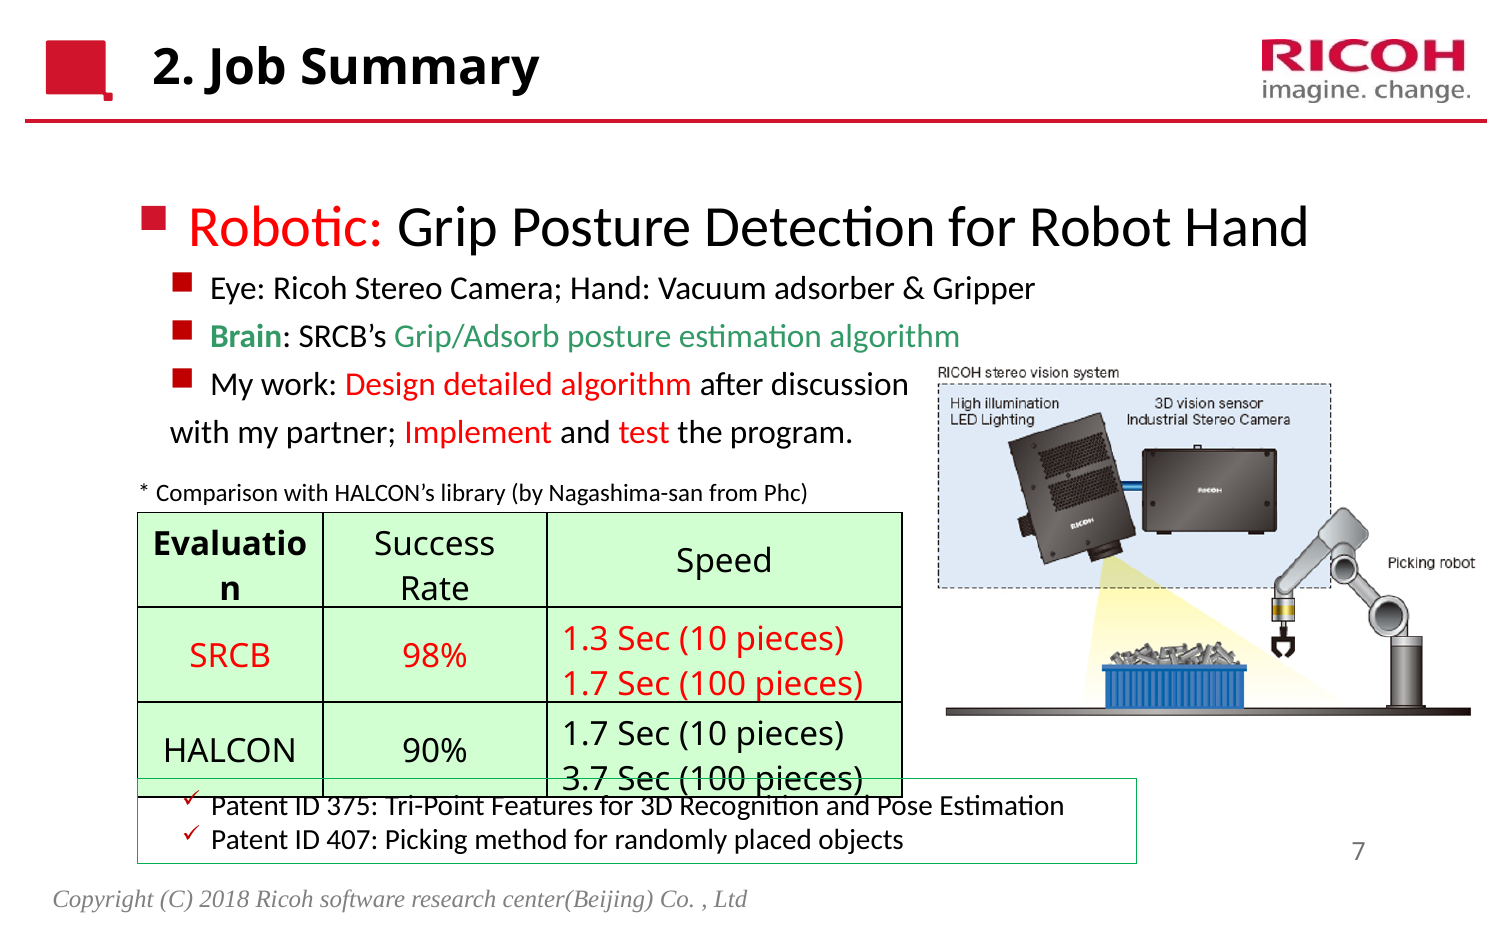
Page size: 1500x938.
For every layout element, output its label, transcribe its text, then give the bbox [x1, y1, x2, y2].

table_cell SRCB [138, 608, 322, 701]
text_box Robotic: Grip Posture Detection for Robot Hand Eye: Ricoh Stereo Camera; Hand: Vacuum adsorber & Gripper Brain: SRCB’s Grip/Adsorb posture estimation algorithm My work: Design detailed algorithm after discussion with my partner; Implement and test the program. [123, 166, 1347, 259]
table_cell HALCON [138, 703, 322, 778]
table_header Success Rate [324, 514, 546, 606]
text_box Patent ID 375: Tri-Point Features for 3D Recognition and Pose Estimation Patent ID 407: Picking method for randomly placed objects [137, 778, 1137, 864]
table_cell 90% [324, 703, 546, 778]
table_header Evaluation [138, 514, 322, 606]
picture [928, 354, 1484, 734]
table_cell 1.3 Sec (10 pieces) 1.7 Sec (100 pieces) [548, 608, 901, 701]
table_header Speed [548, 514, 901, 606]
slide_number 7 [1057, 830, 1381, 876]
table_cell 1.7 Sec (10 pieces) 3.7 Sec (100 pieces) [548, 703, 901, 778]
title 2. Job Summary [137, 20, 1238, 109]
text_box * Comparison with HALCON’s library (by Nagashima-san from Phc) [123, 469, 928, 514]
picture [1262, 39, 1470, 103]
table_cell 98% [324, 608, 546, 701]
text_box Copyright (C) 2018 Ricoh software research center(Beijing) Co. , Ltd [37, 875, 764, 920]
